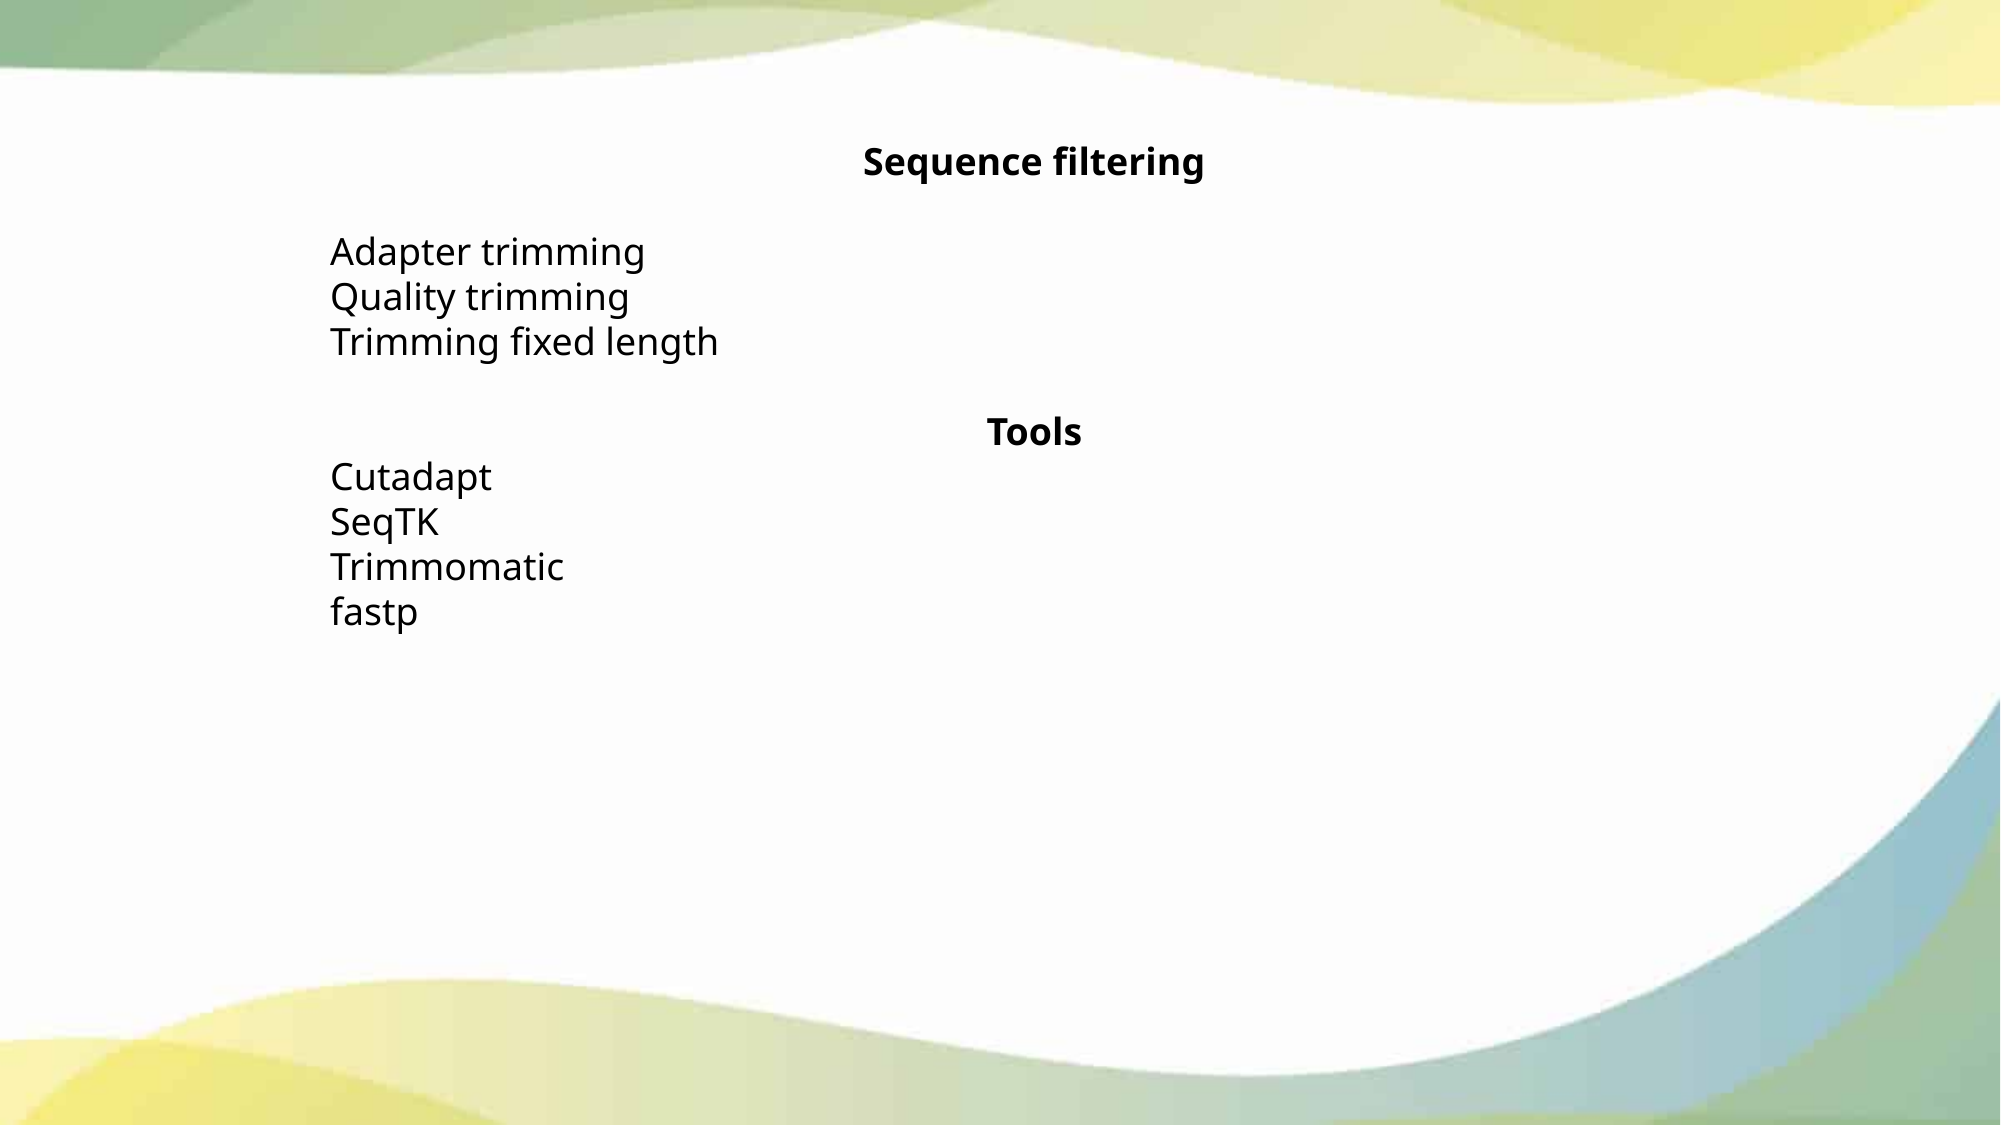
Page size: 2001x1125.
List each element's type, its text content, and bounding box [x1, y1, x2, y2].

picture [0, 0, 2001, 1125]
text_box Sequence filtering Adapter trimming Quality trimming Trimming fixed length Tools Cutadapt SeqTK Trimmomatic fastp [315, 130, 1754, 641]
